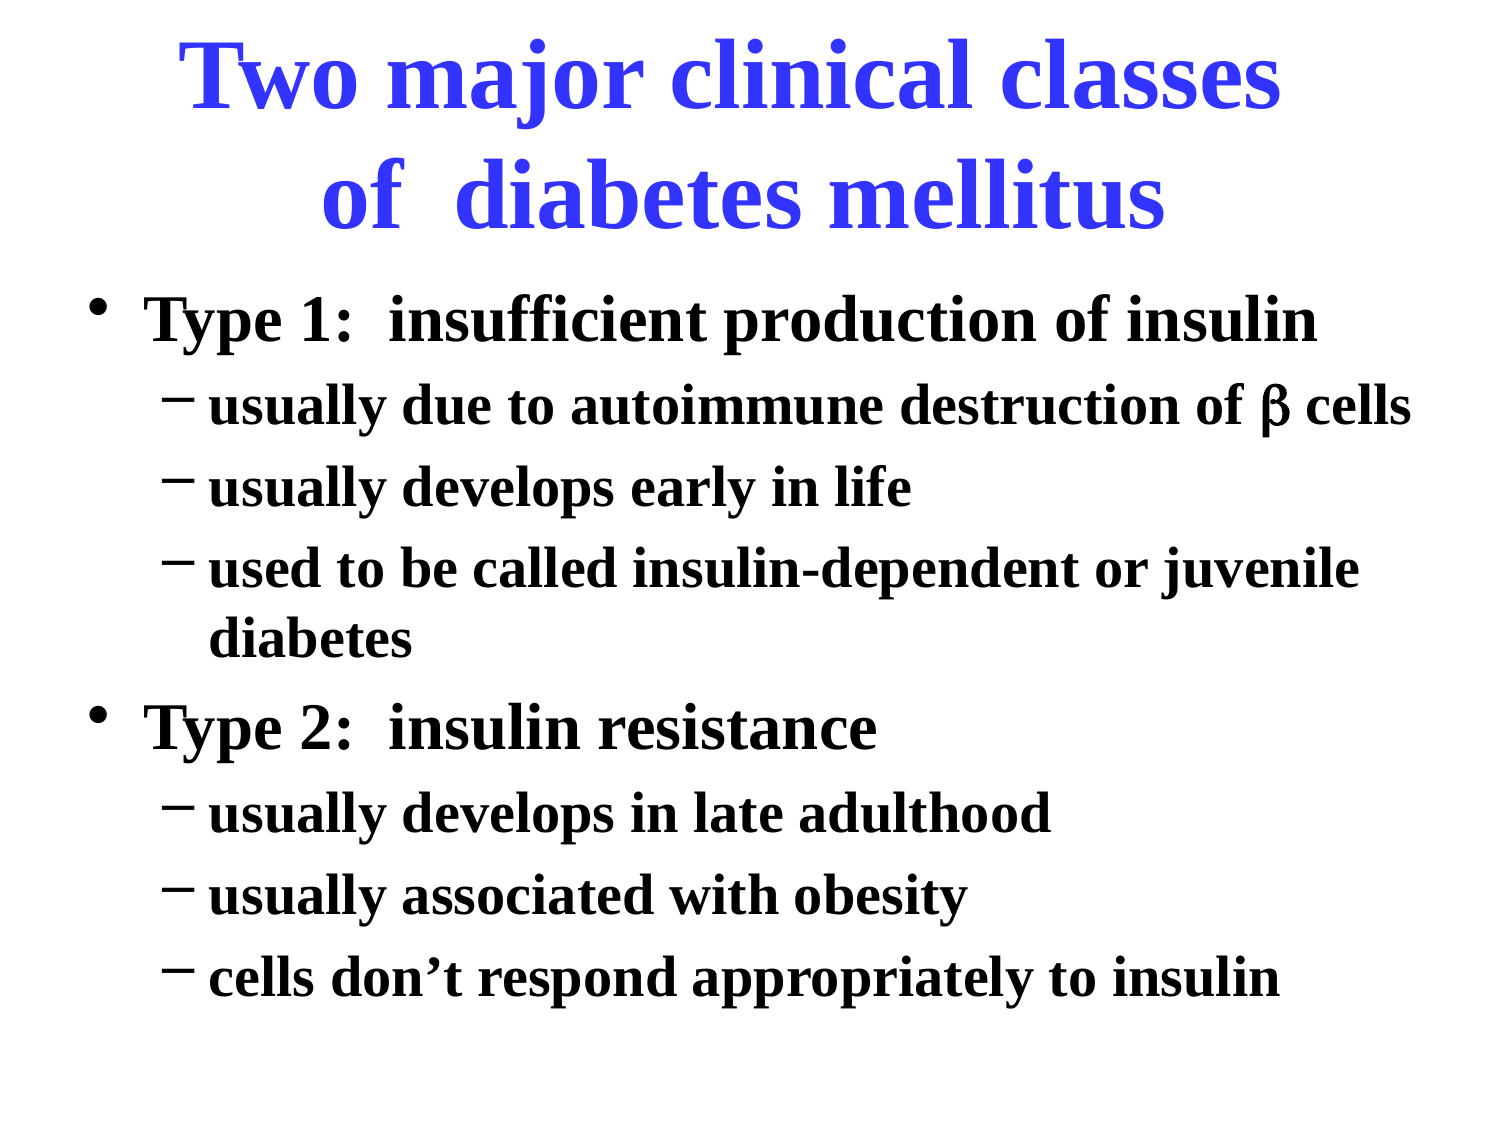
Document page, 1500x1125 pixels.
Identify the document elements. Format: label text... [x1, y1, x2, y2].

title Two major clinical classes of diabetes mellitus [76, 77, 1412, 179]
list Type 1: insufficient production of insulin usually due to autoimmune destruction of b cells usually develops early in life used to be called insulin-dependent or juvenile diabetes Type 2: insulin resistance usually develops in late adulthood usually associated with obesity cells don’t respond appropriately to insulin [71, 266, 1435, 943]
